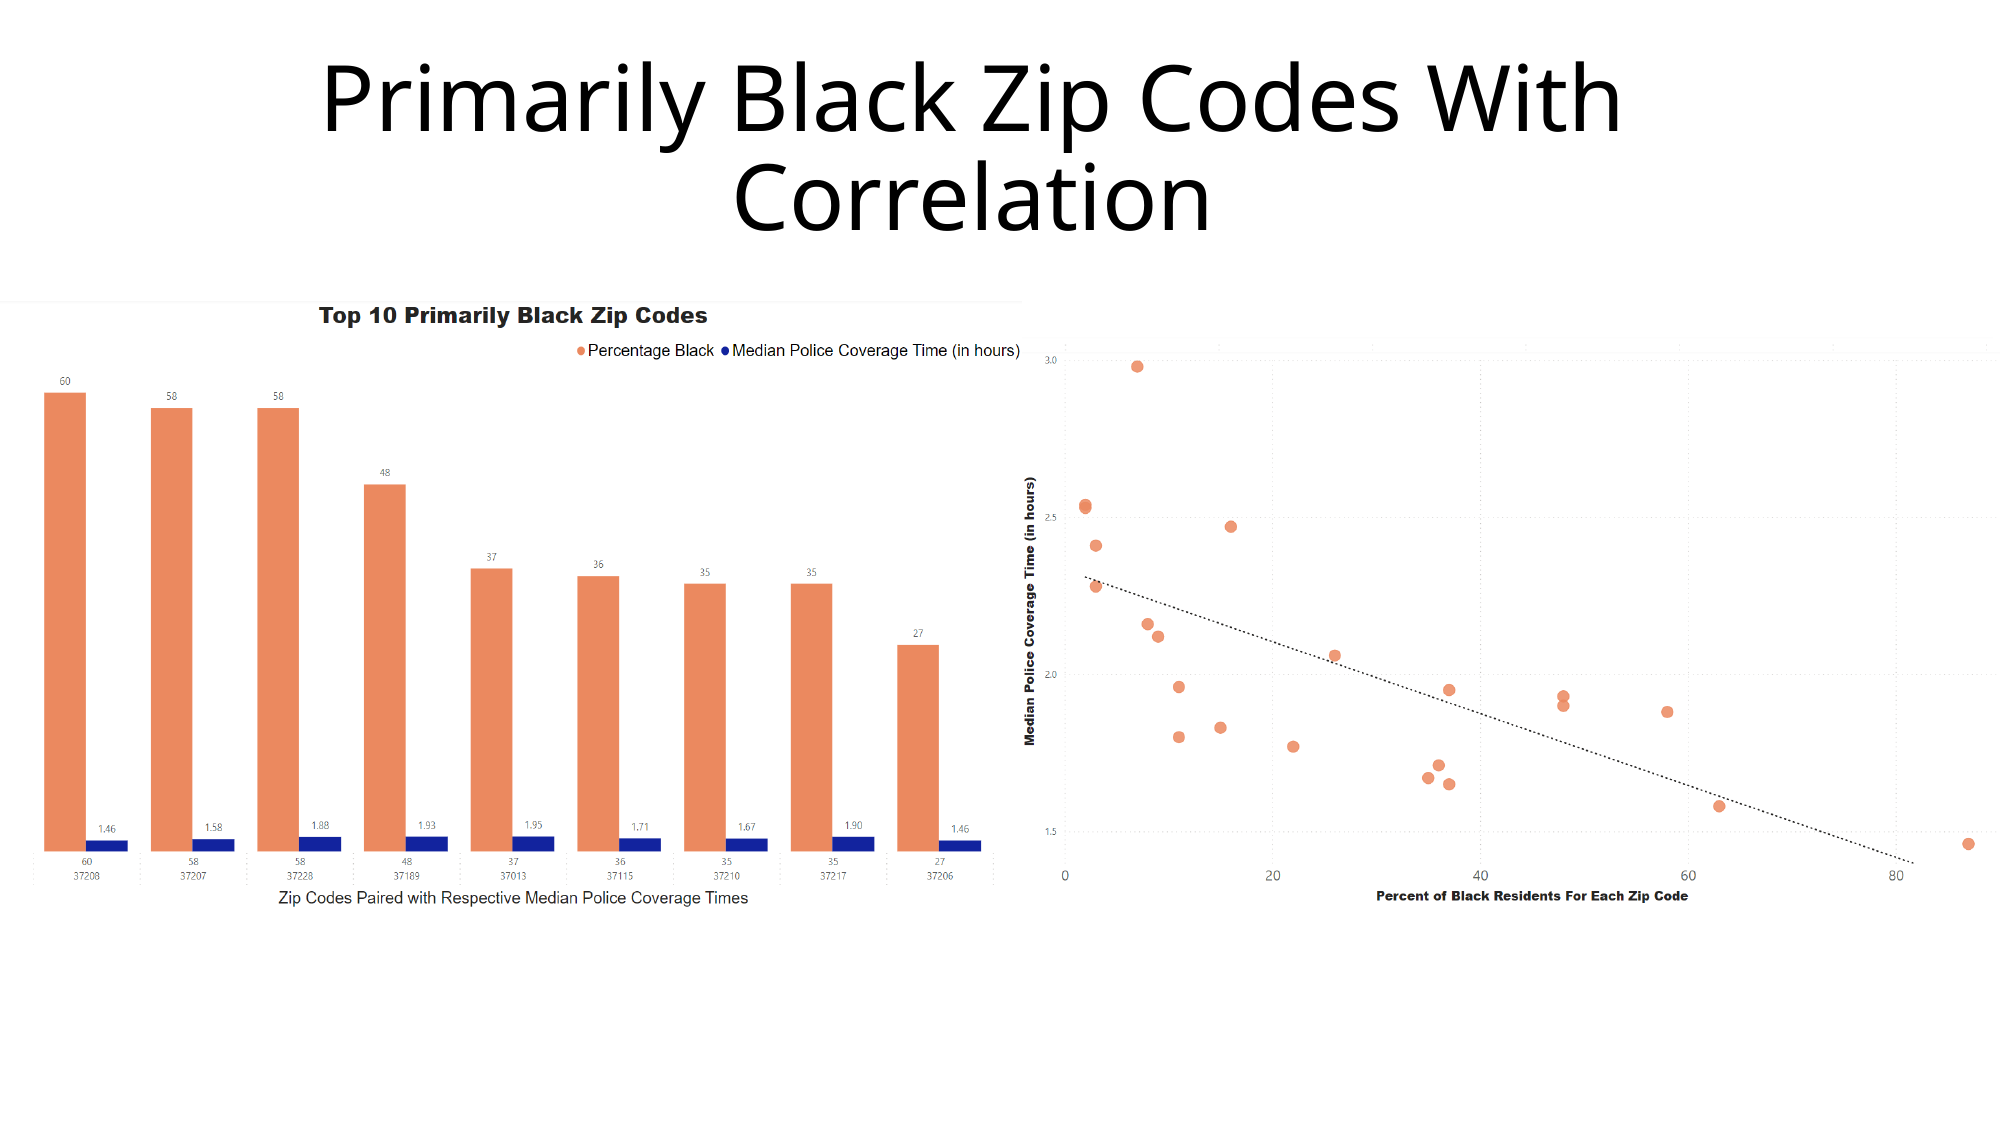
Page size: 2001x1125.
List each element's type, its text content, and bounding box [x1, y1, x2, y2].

picture [0, 301, 2000, 908]
title Primarily Black Zip Codes With Correlation [110, 42, 1836, 260]
